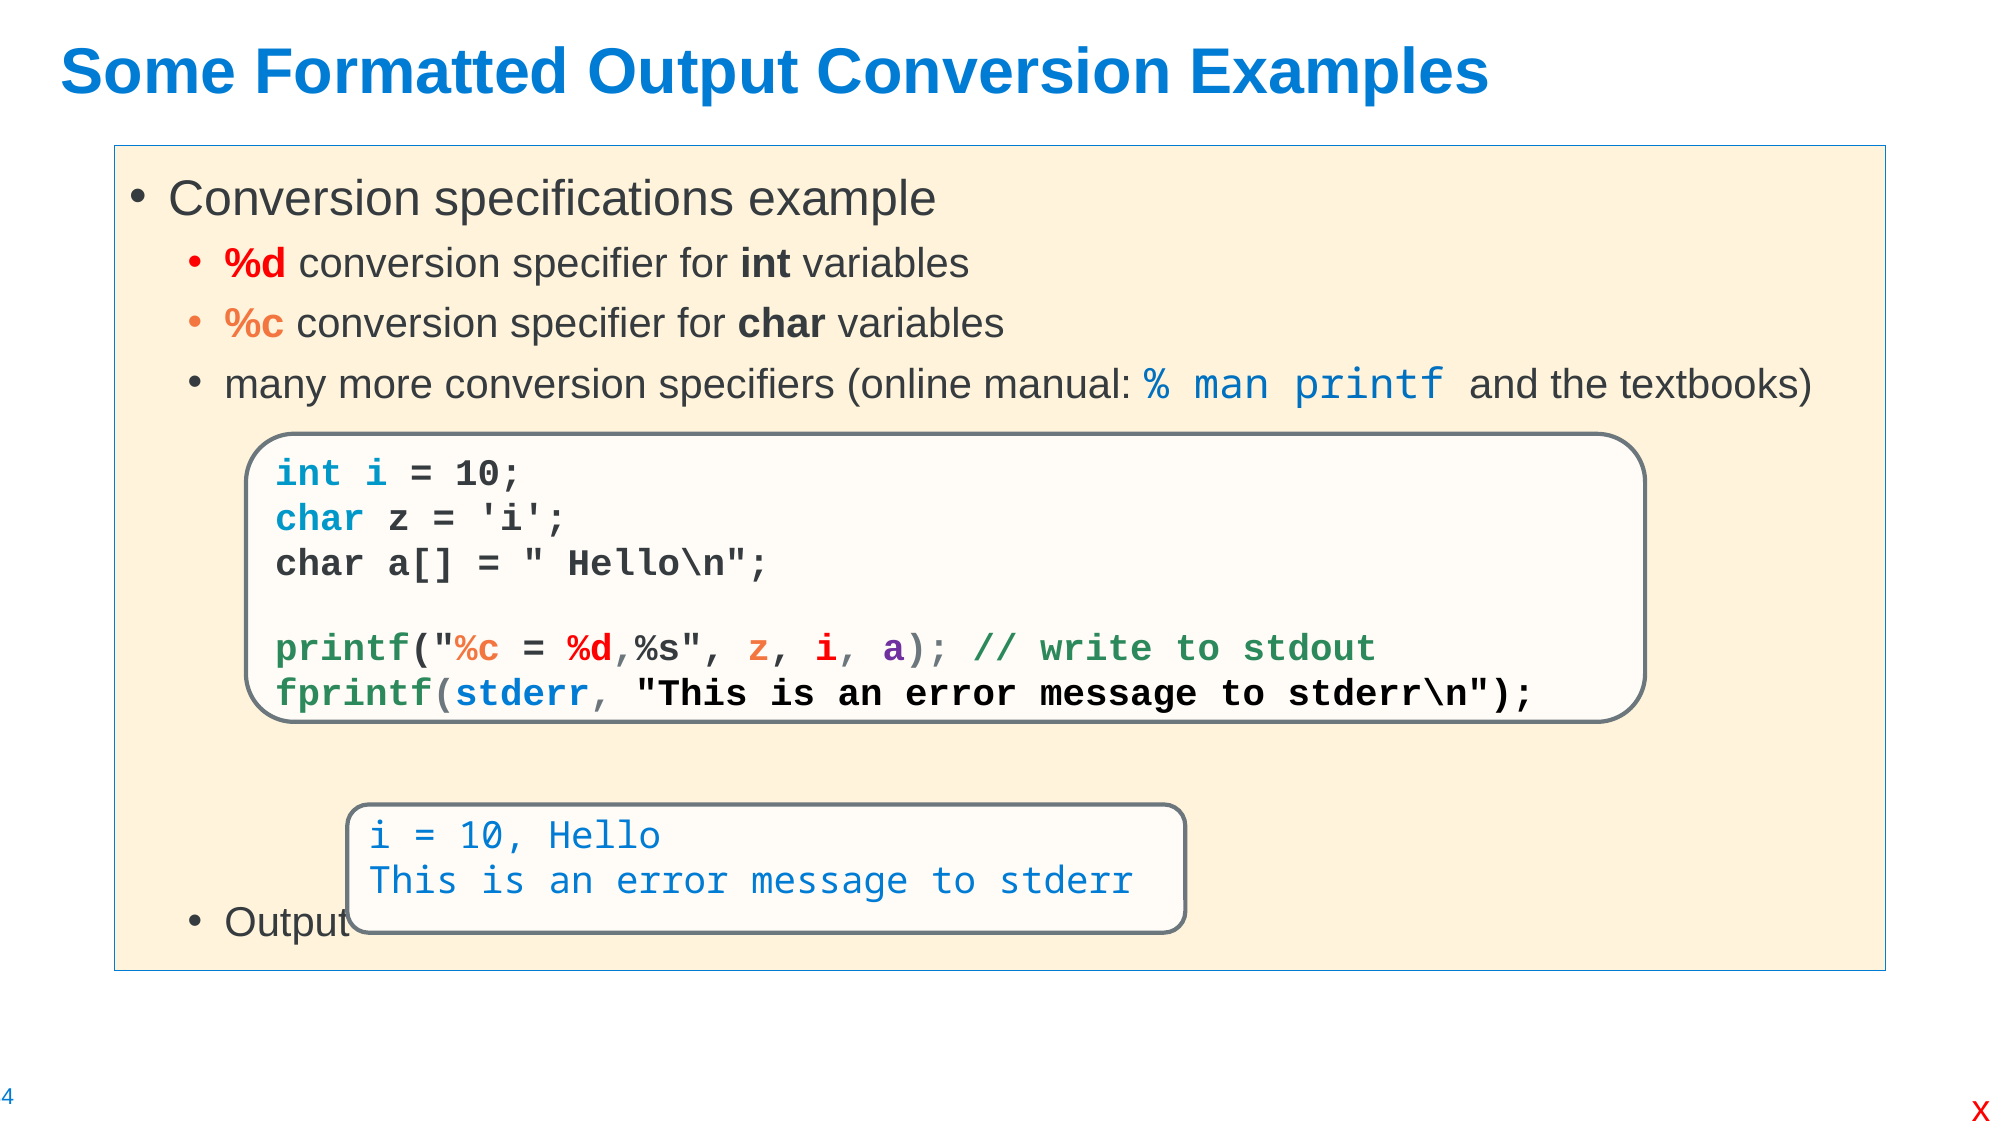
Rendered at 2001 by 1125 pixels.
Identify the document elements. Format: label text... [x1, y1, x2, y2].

list Conversion specifications example %d conversion specifier for int variables %c conversion specifier for char variables many more conversion specifiers (online manual: % man printf and the textbooks) Output [114, 145, 1886, 971]
title Some Formatted Output Conversion Examples [45, 41, 1917, 115]
text_box i = 10, Hello This is an error message to stderr [347, 804, 1186, 933]
text_box int i = 10; char z = 'i'; char a[] = " Hello\n"; printf("%c = %d,%s", z, i, a); // write to stdout fprintf(stderr, "This is an error message to stderr\n"); [245, 433, 1646, 722]
text_box x [1956, 1076, 2000, 1125]
